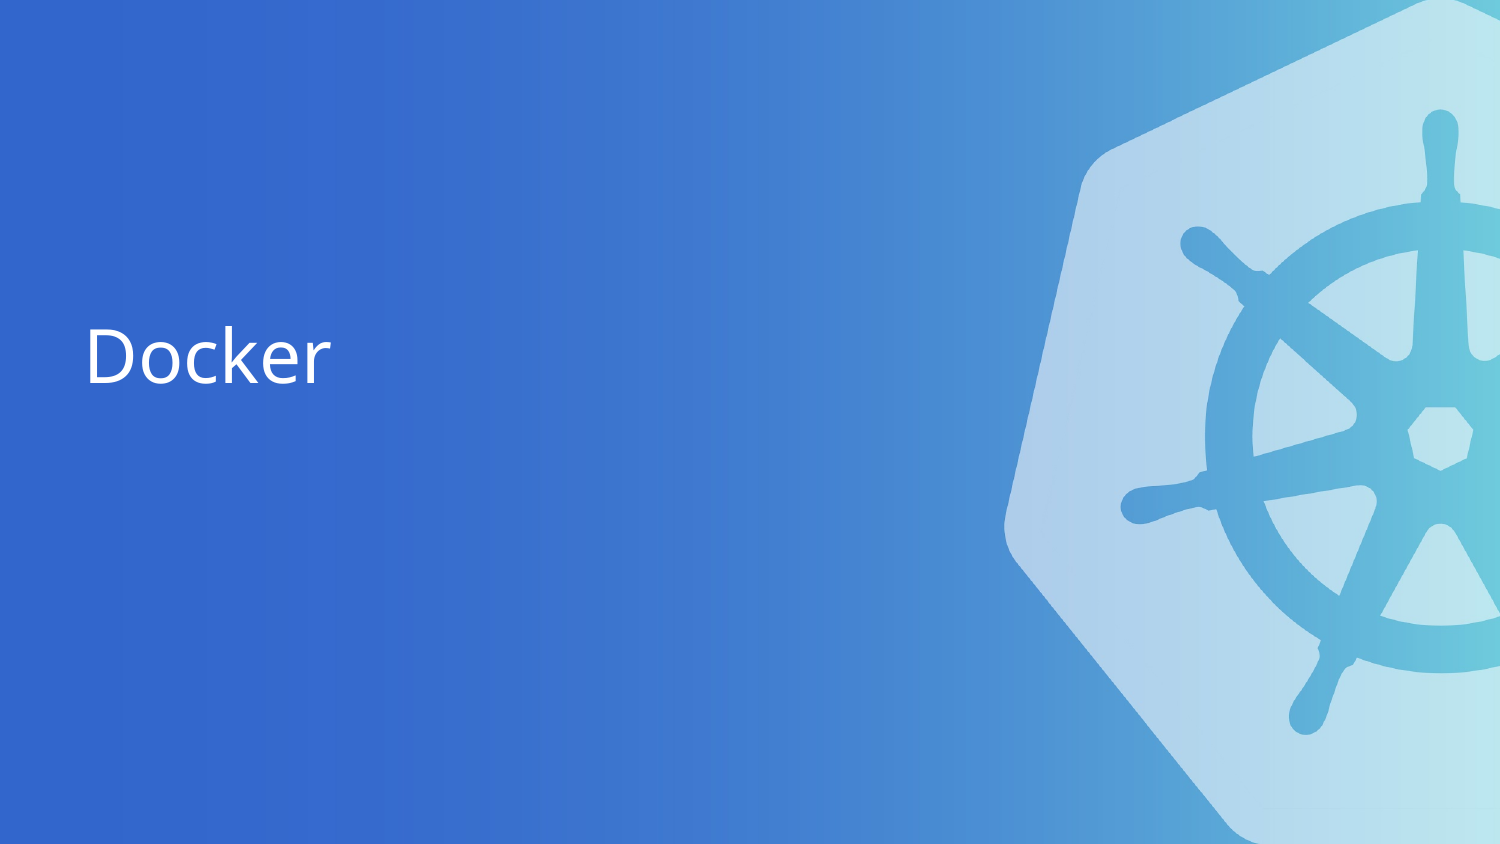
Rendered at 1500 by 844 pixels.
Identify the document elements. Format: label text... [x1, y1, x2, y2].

title Docker [68, 293, 905, 623]
picture [0, 0, 1500, 844]
